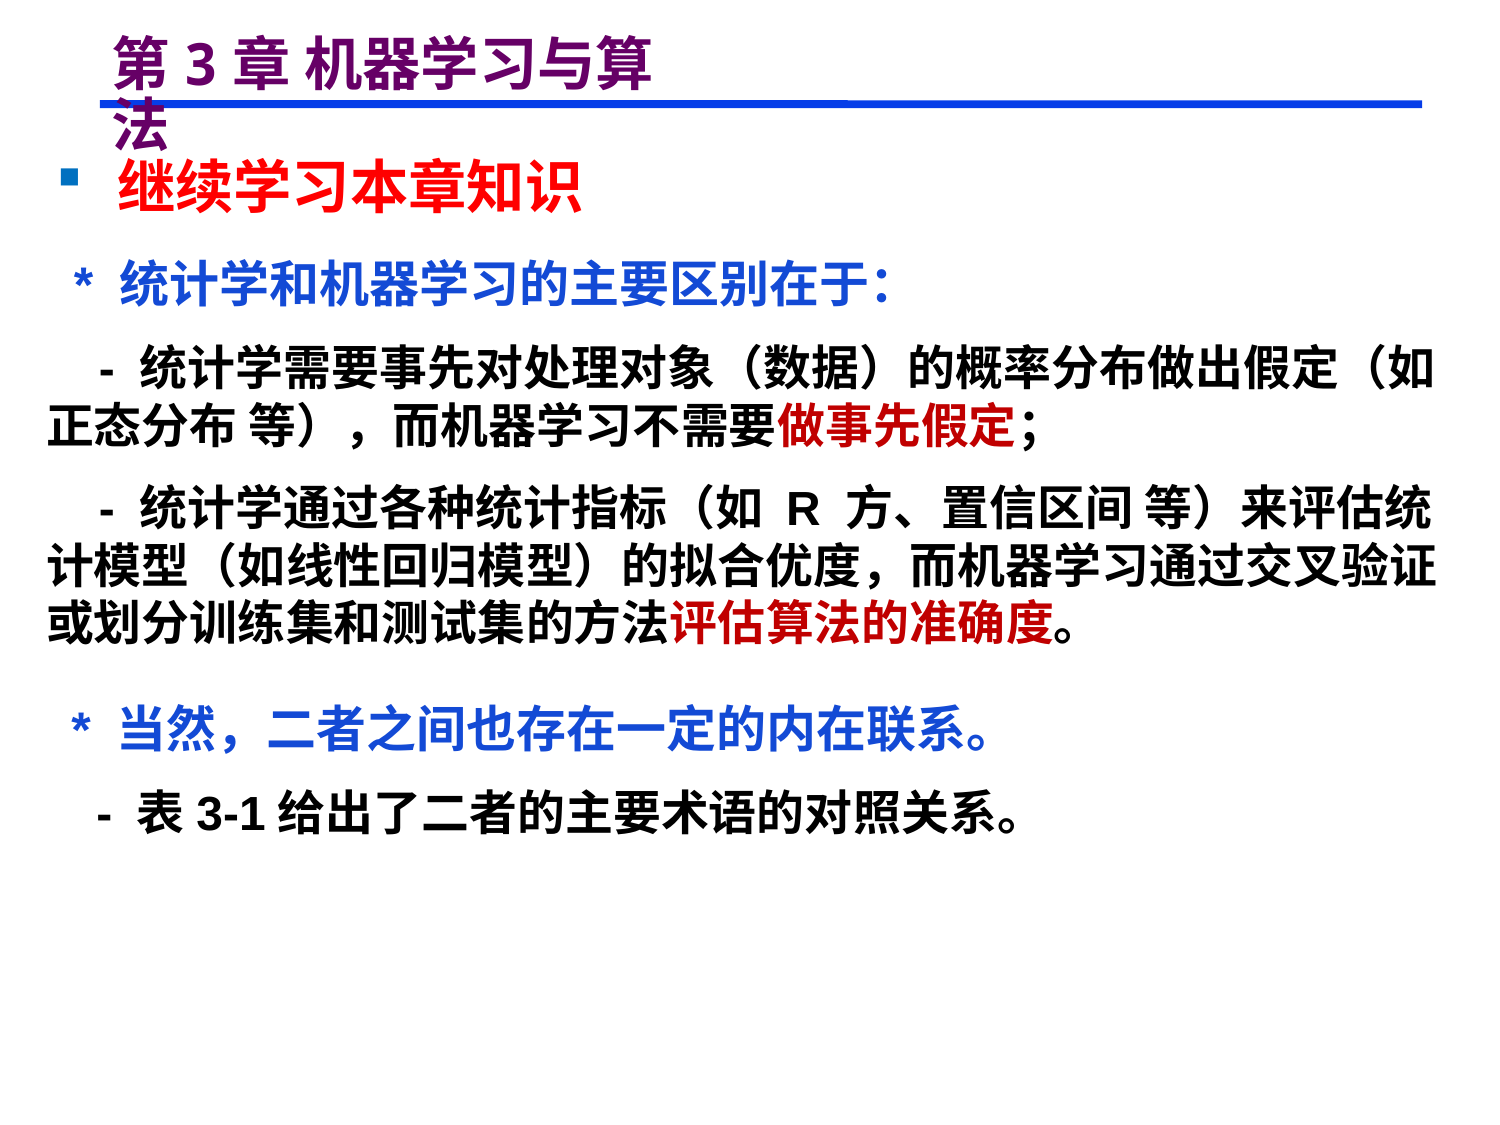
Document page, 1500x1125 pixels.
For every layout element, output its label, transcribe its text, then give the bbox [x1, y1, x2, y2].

subtitle 继续学习本章知识 [41, 141, 1287, 230]
text_box * 统计学和机器学习的主要区别在于： - 统计学需要事先对处理对象（数据）的概率分布做出假定（如正态分布 等），而机器学习不需要做事先假定； - 统计学通过各种统计指标（如 R 方、置信区间 等）来评估统计模型（如线性回归模型）的拟合优度，而机器学习通过交叉验证或划分训练集和测试集的方法评估算法的准确度。 [31, 245, 1472, 673]
text_box * 当然，二者之间也存在一定的内在联系。 - 表3-1给出了二者的主要术语的对照关系。 [28, 690, 1469, 860]
title 第3章 机器学习与算法 [100, 32, 710, 141]
